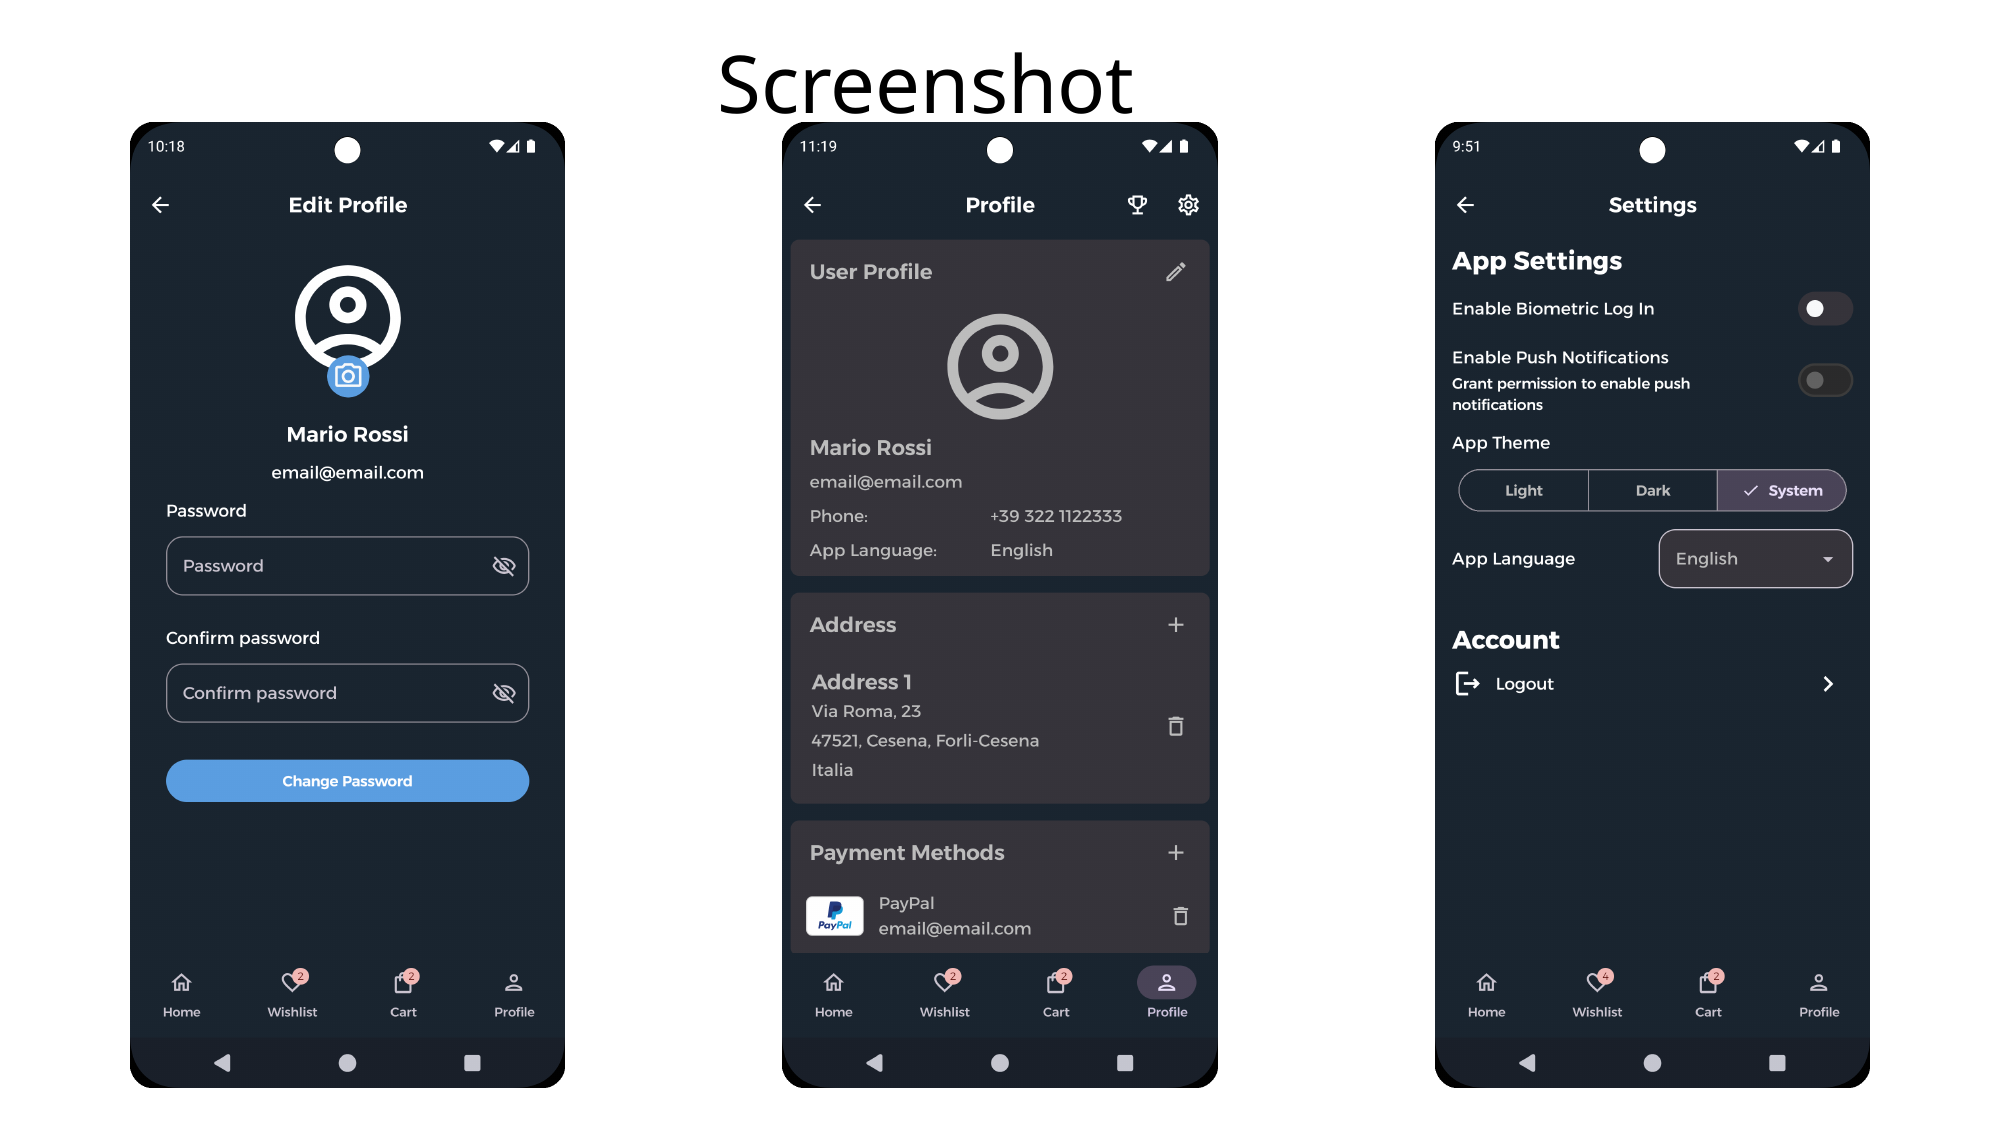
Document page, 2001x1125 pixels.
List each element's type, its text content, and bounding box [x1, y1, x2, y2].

picture [782, 122, 1218, 1089]
title Screenshot [36, 36, 1816, 139]
picture [129, 122, 566, 1089]
picture [1434, 122, 1871, 1089]
